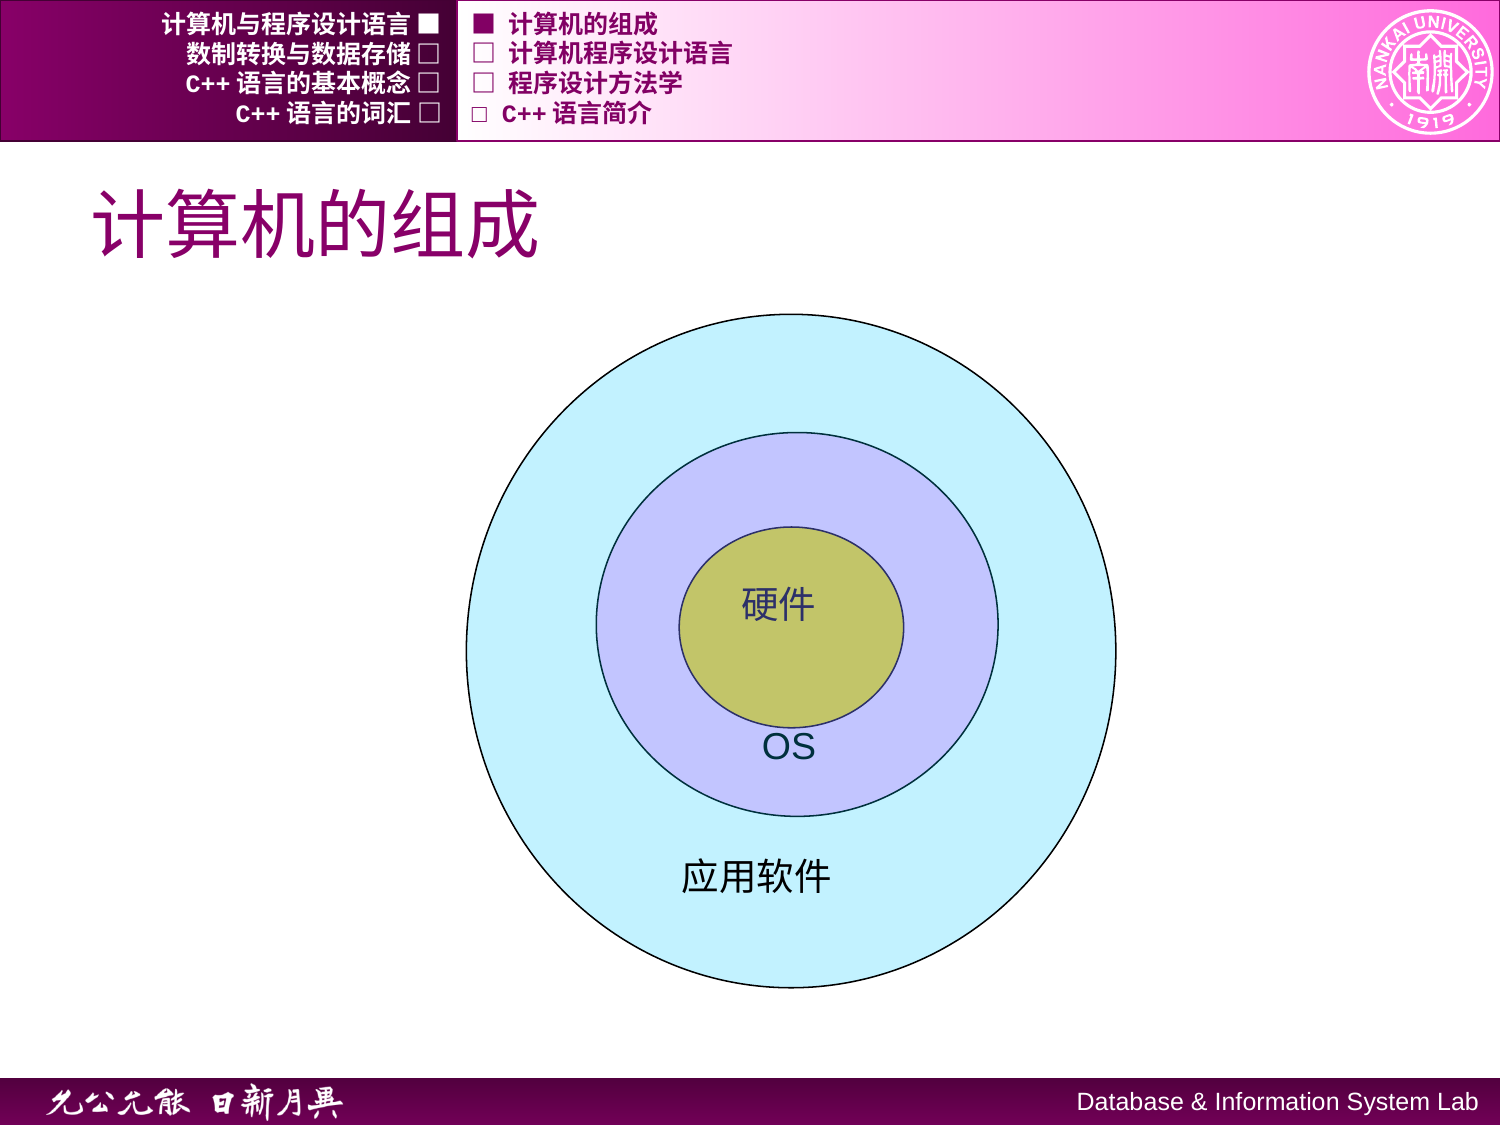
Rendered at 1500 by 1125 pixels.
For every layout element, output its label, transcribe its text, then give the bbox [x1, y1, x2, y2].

text_box 计算机与程序设计语言 ■ [0, 7, 455, 36]
text_box [466, 314, 1116, 988]
picture [35, 1081, 356, 1122]
text_box 数制转换与数据存储 □ [0, 36, 455, 66]
text_box □ C++语言简介 [455, 95, 1361, 129]
title 计算机的组成 [74, 163, 1426, 282]
text_box C++语言的词汇 □ [0, 95, 455, 129]
text_box ■ 计算机的组成 [455, 7, 1361, 36]
text_box 应用软件 [667, 846, 987, 906]
text_box □ 计算机程序设计语言 [455, 36, 1361, 66]
text_box C++语言的基本概念 □ [0, 66, 455, 95]
text_box □ 程序设计方法学 [455, 66, 1361, 95]
